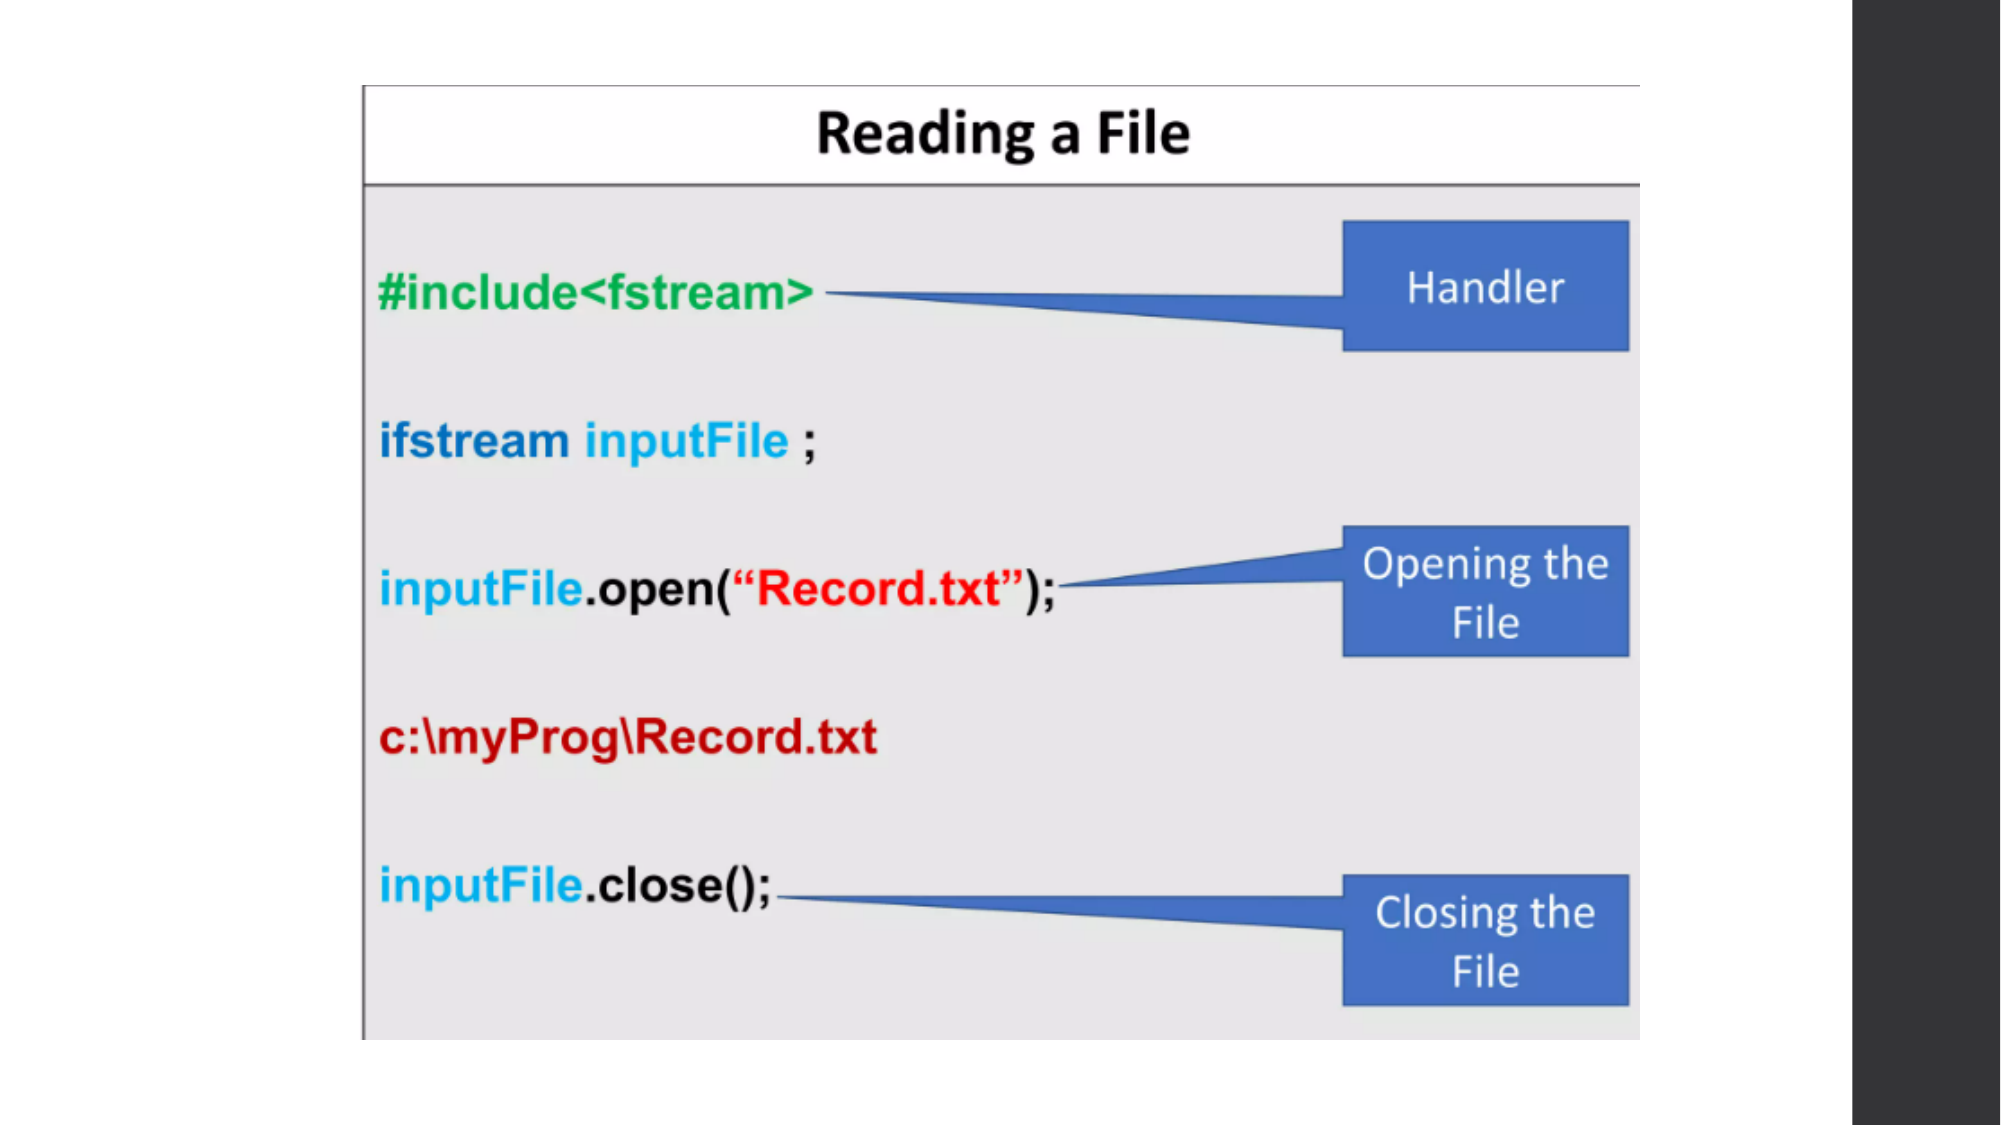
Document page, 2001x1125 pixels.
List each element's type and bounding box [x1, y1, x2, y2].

list [359, 85, 1641, 1040]
